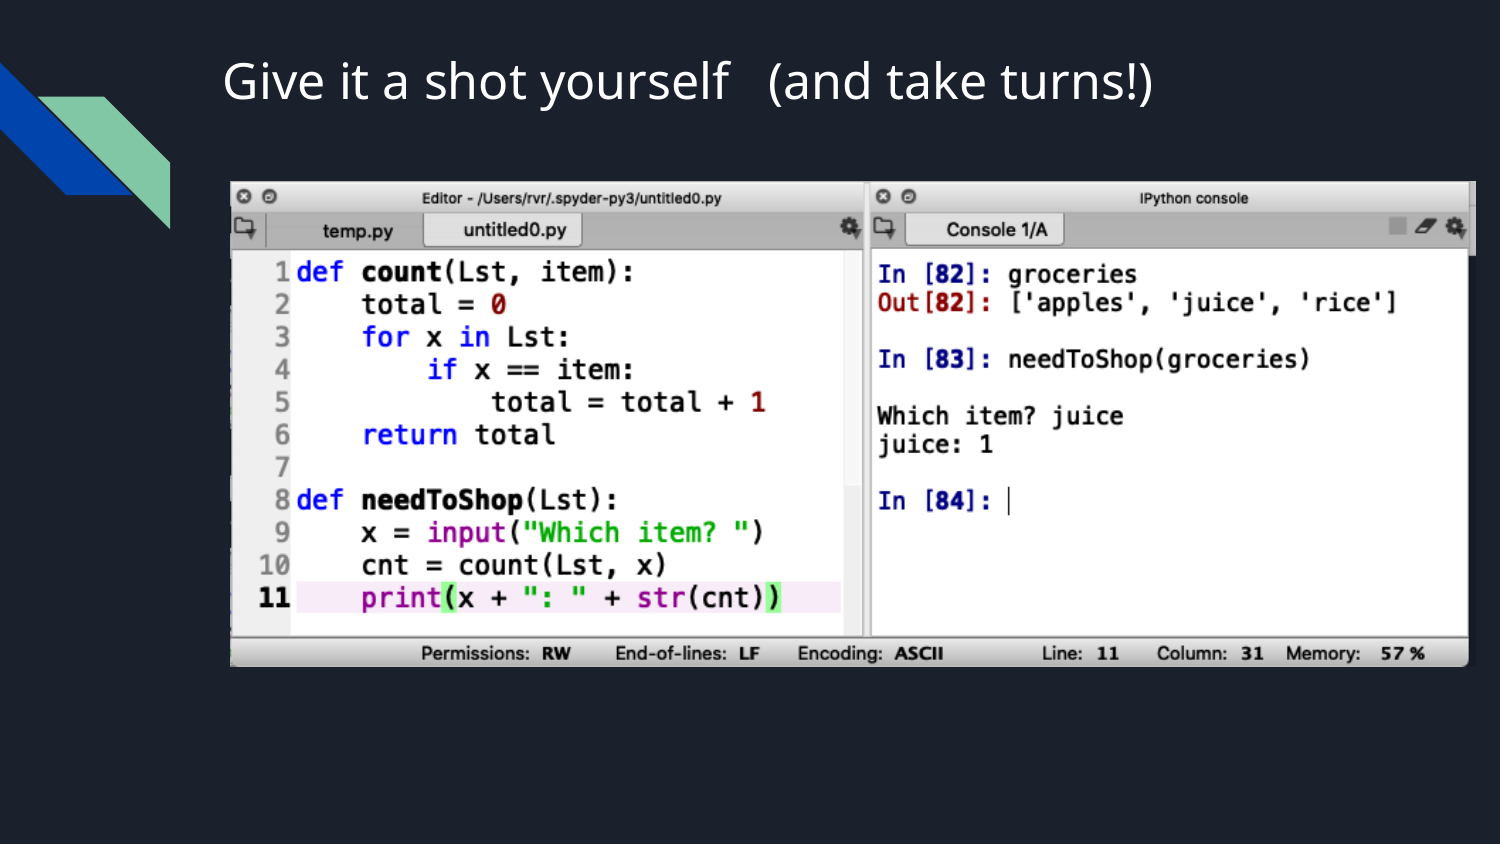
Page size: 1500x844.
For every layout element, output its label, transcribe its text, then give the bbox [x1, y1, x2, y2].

picture [230, 180, 1476, 668]
title Give it a shot yourself (and take turns!) [207, 34, 1363, 149]
